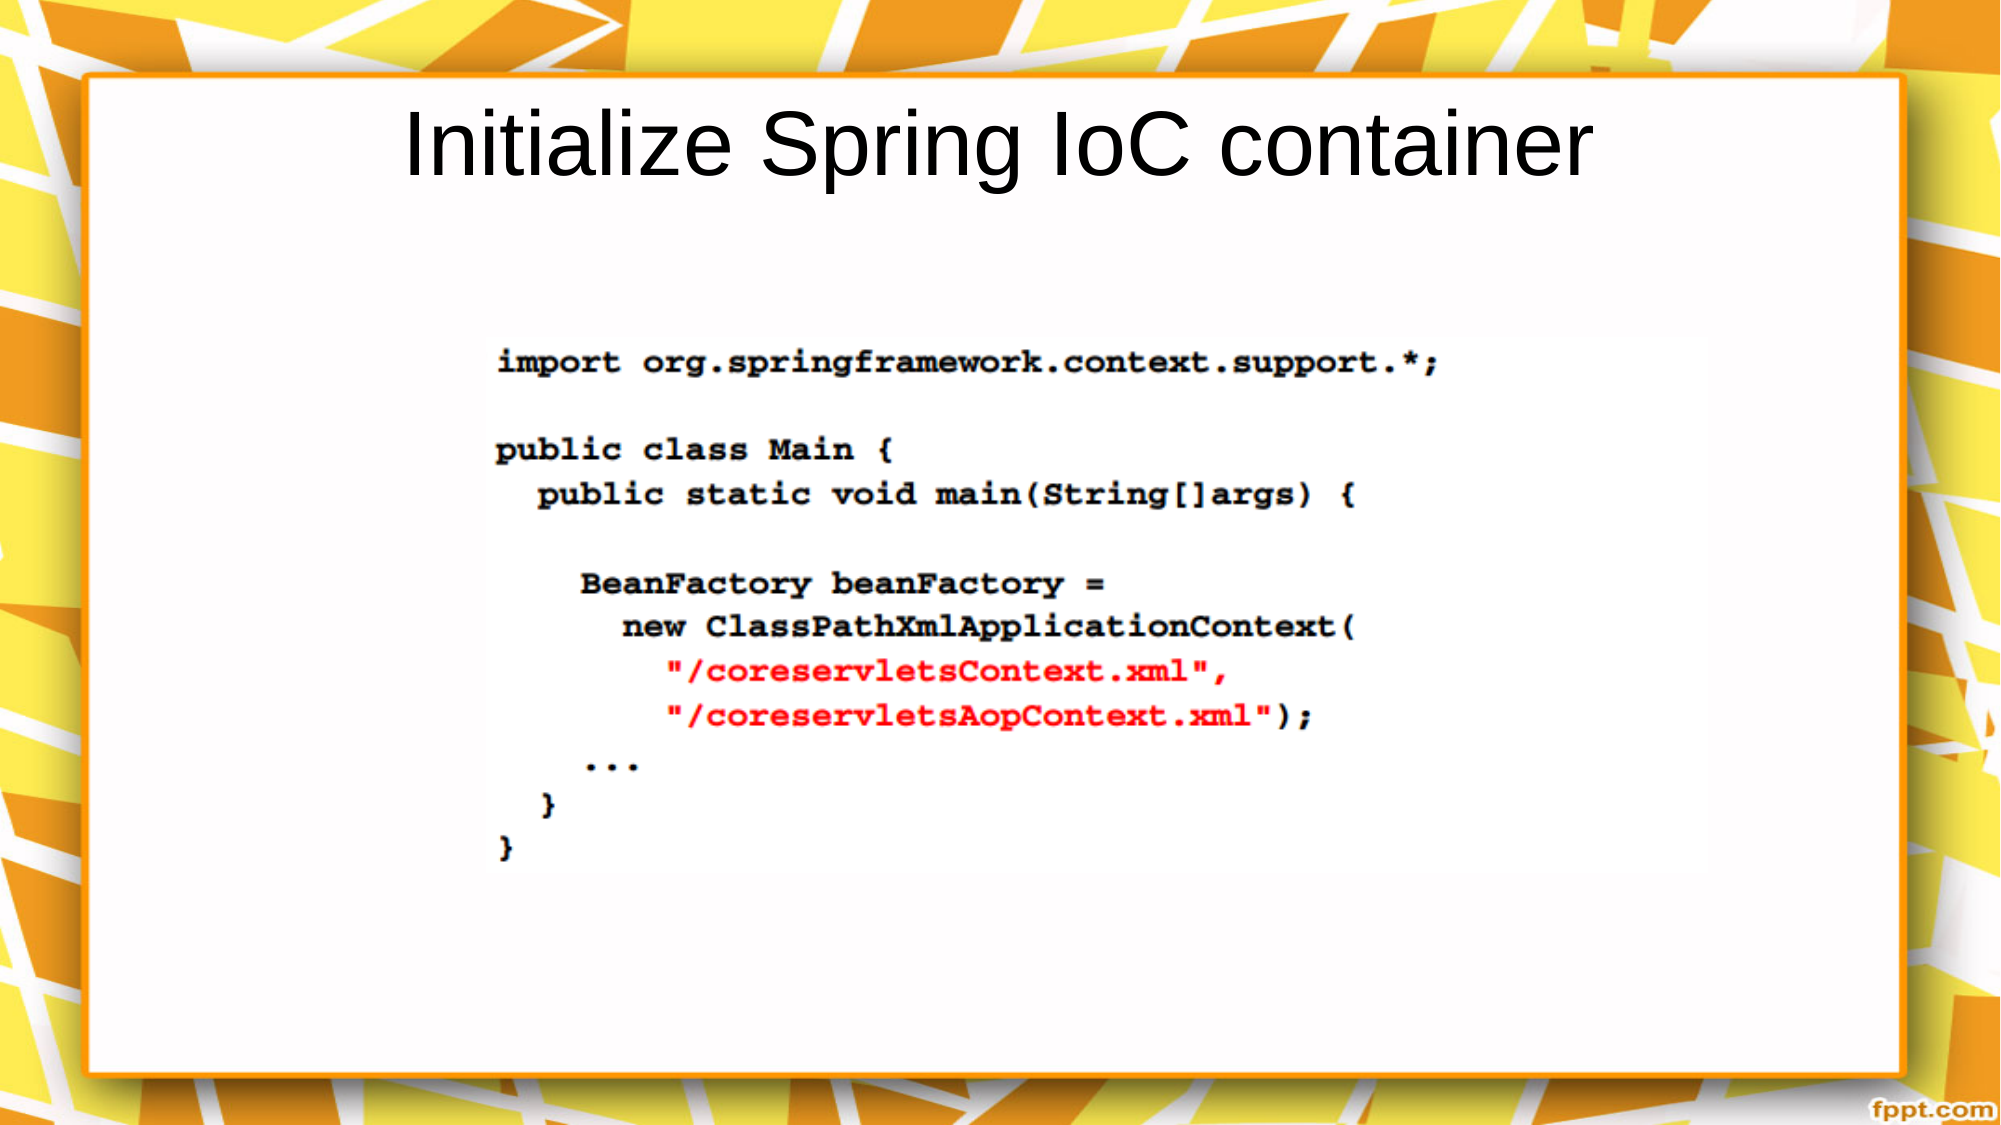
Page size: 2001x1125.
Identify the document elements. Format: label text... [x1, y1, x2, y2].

title Initialize Spring IoC container [99, 45, 1900, 233]
picture [0, 0, 2001, 1125]
